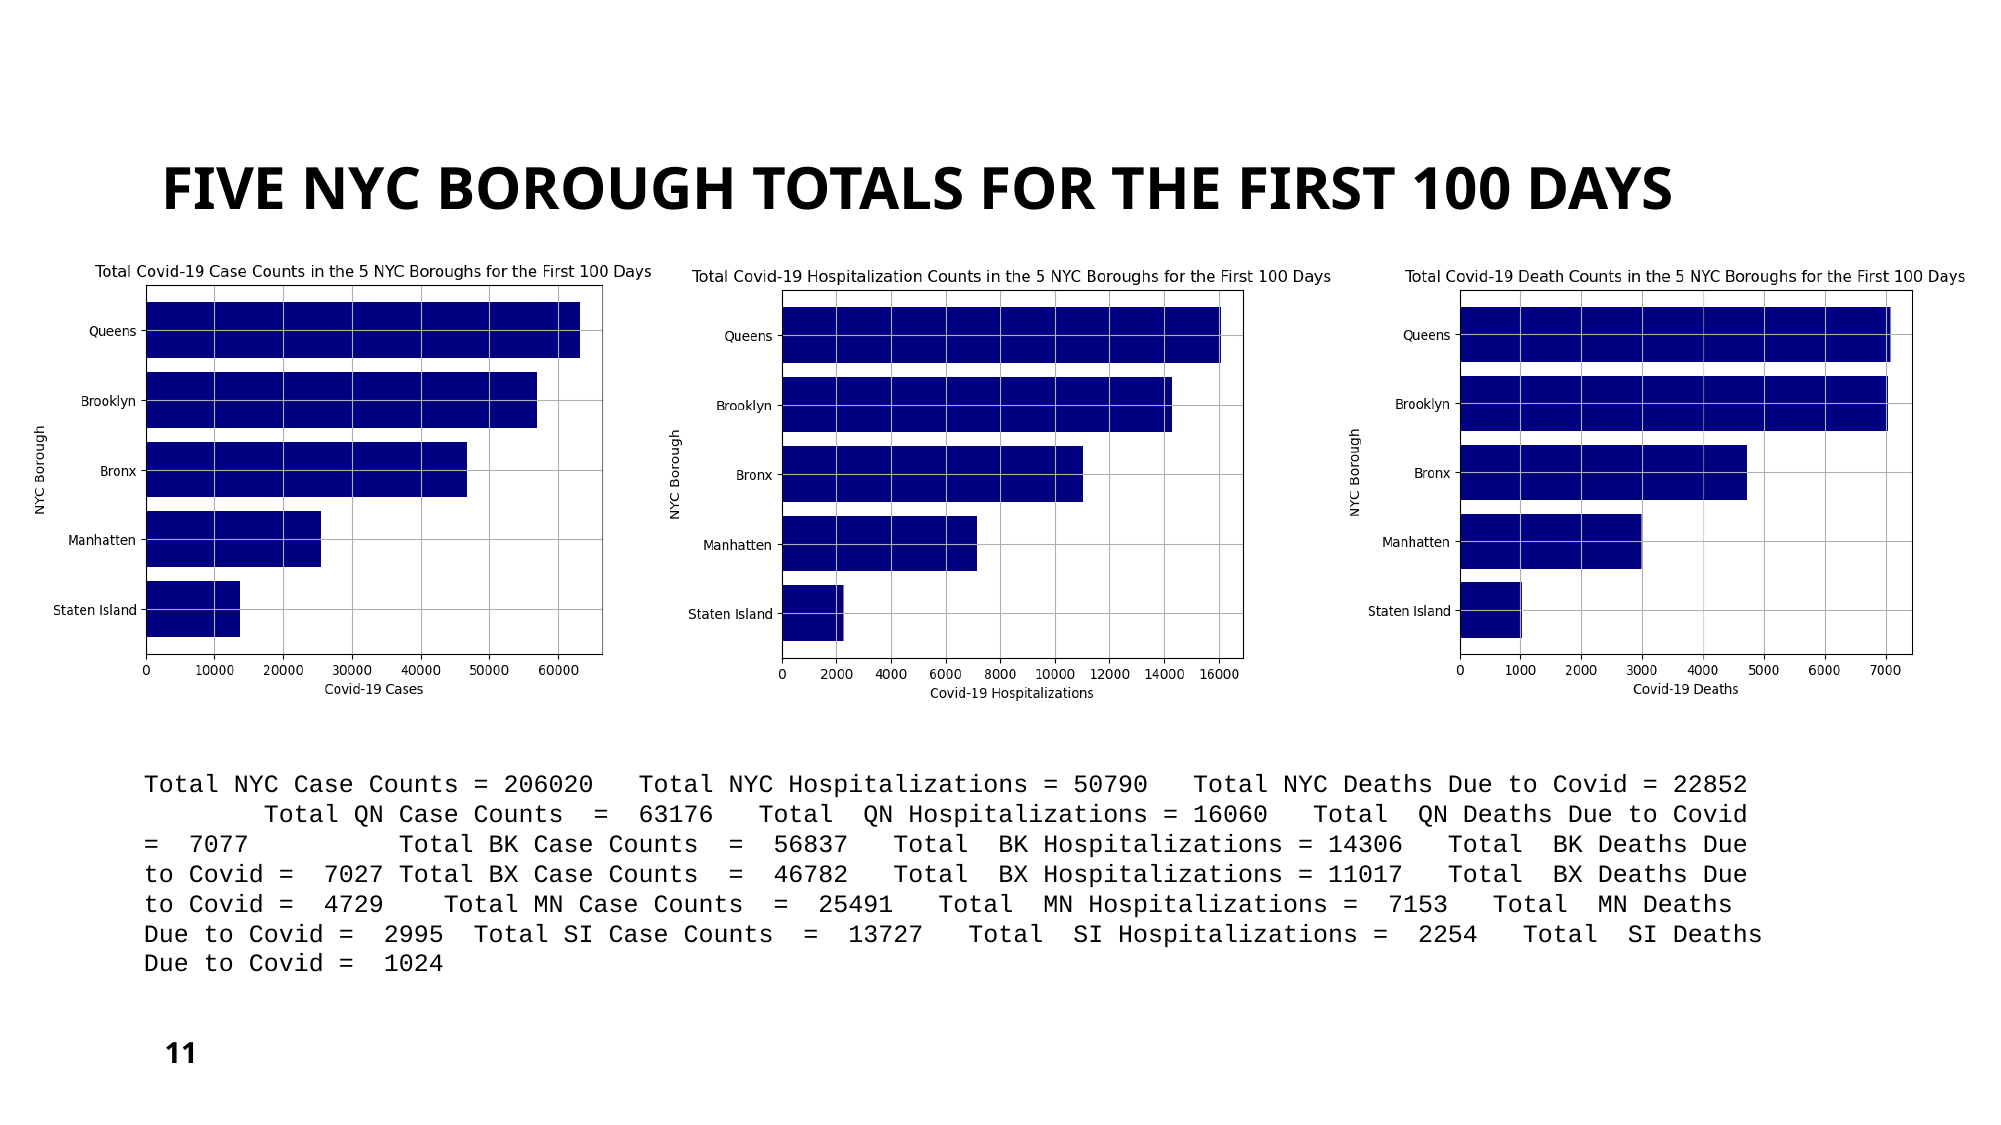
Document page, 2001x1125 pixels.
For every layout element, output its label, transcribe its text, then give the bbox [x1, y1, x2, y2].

slide_number 11 [149, 1024, 588, 1085]
title Five Nyc borough totals for the first 100 days [146, 11, 1854, 230]
picture [25, 255, 1974, 710]
list Total NYC Case Counts = 206020 Total NYC Hospitalizations = 50790 Total NYC Deaths Due to Covid = 22852 Total QN Case Counts = 63176 Total QN Hospitalizations = 16060 Total QN Deaths Due to Covid = 7077 Total BK Case Counts = 56837 Total BK Hospitalizations = 14306 Total BK Deaths Due to Covid = 7027 Total BX Case Counts = 46782 Total BX Hospitalizations = 11017 Total BX Deaths Due to Covid = 4729 Total MN Case Counts = 25491 Total MN Hospitalizations = 7153 Total MN Deaths Due to Covid = 2995 Total SI Case Counts = 13727 Total SI Hospitalizations = 2254 Total SI Deaths Due to Covid = 1024 [128, 724, 1794, 986]
